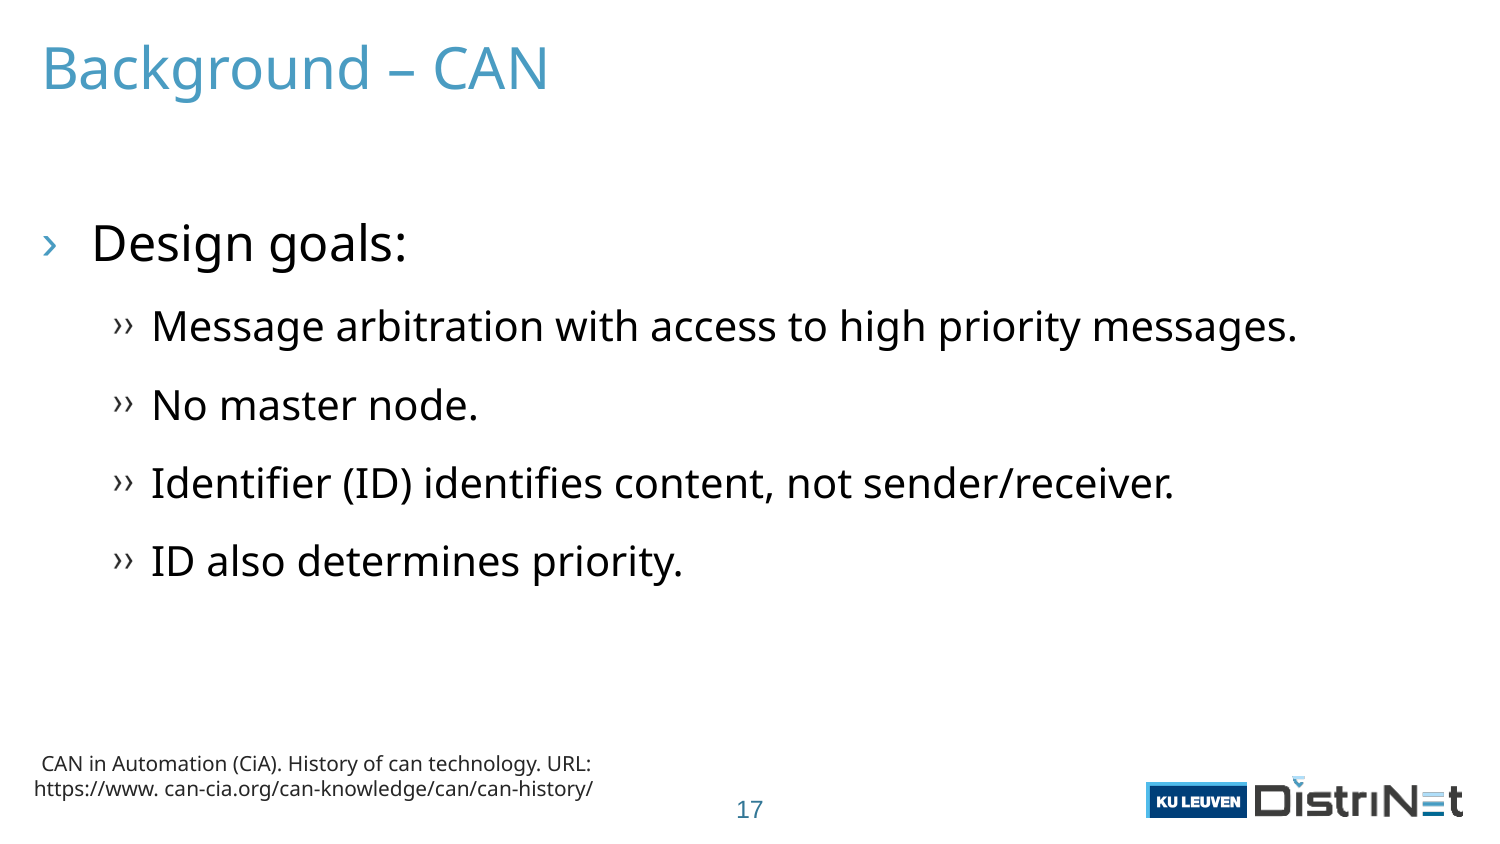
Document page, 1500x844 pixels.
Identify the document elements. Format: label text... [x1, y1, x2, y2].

picture [1255, 776, 1463, 817]
title Background – CAN [26, 23, 1463, 110]
slide_number 17 [679, 786, 821, 832]
picture [108, 310, 141, 340]
picture [108, 467, 141, 497]
picture [108, 545, 141, 575]
picture [108, 388, 141, 418]
picture [1146, 782, 1247, 818]
list Design goals: Message arbitration with access to high priority messages. No master node. Identifier (ID) identifies content, not sender/receiver. ID also determines priority. [26, 180, 1463, 743]
text_box CAN in Automation (CiA). History of can technology. URL: https://www. can-cia.org/can-knowledge/can/can-history/ [0, 743, 633, 838]
